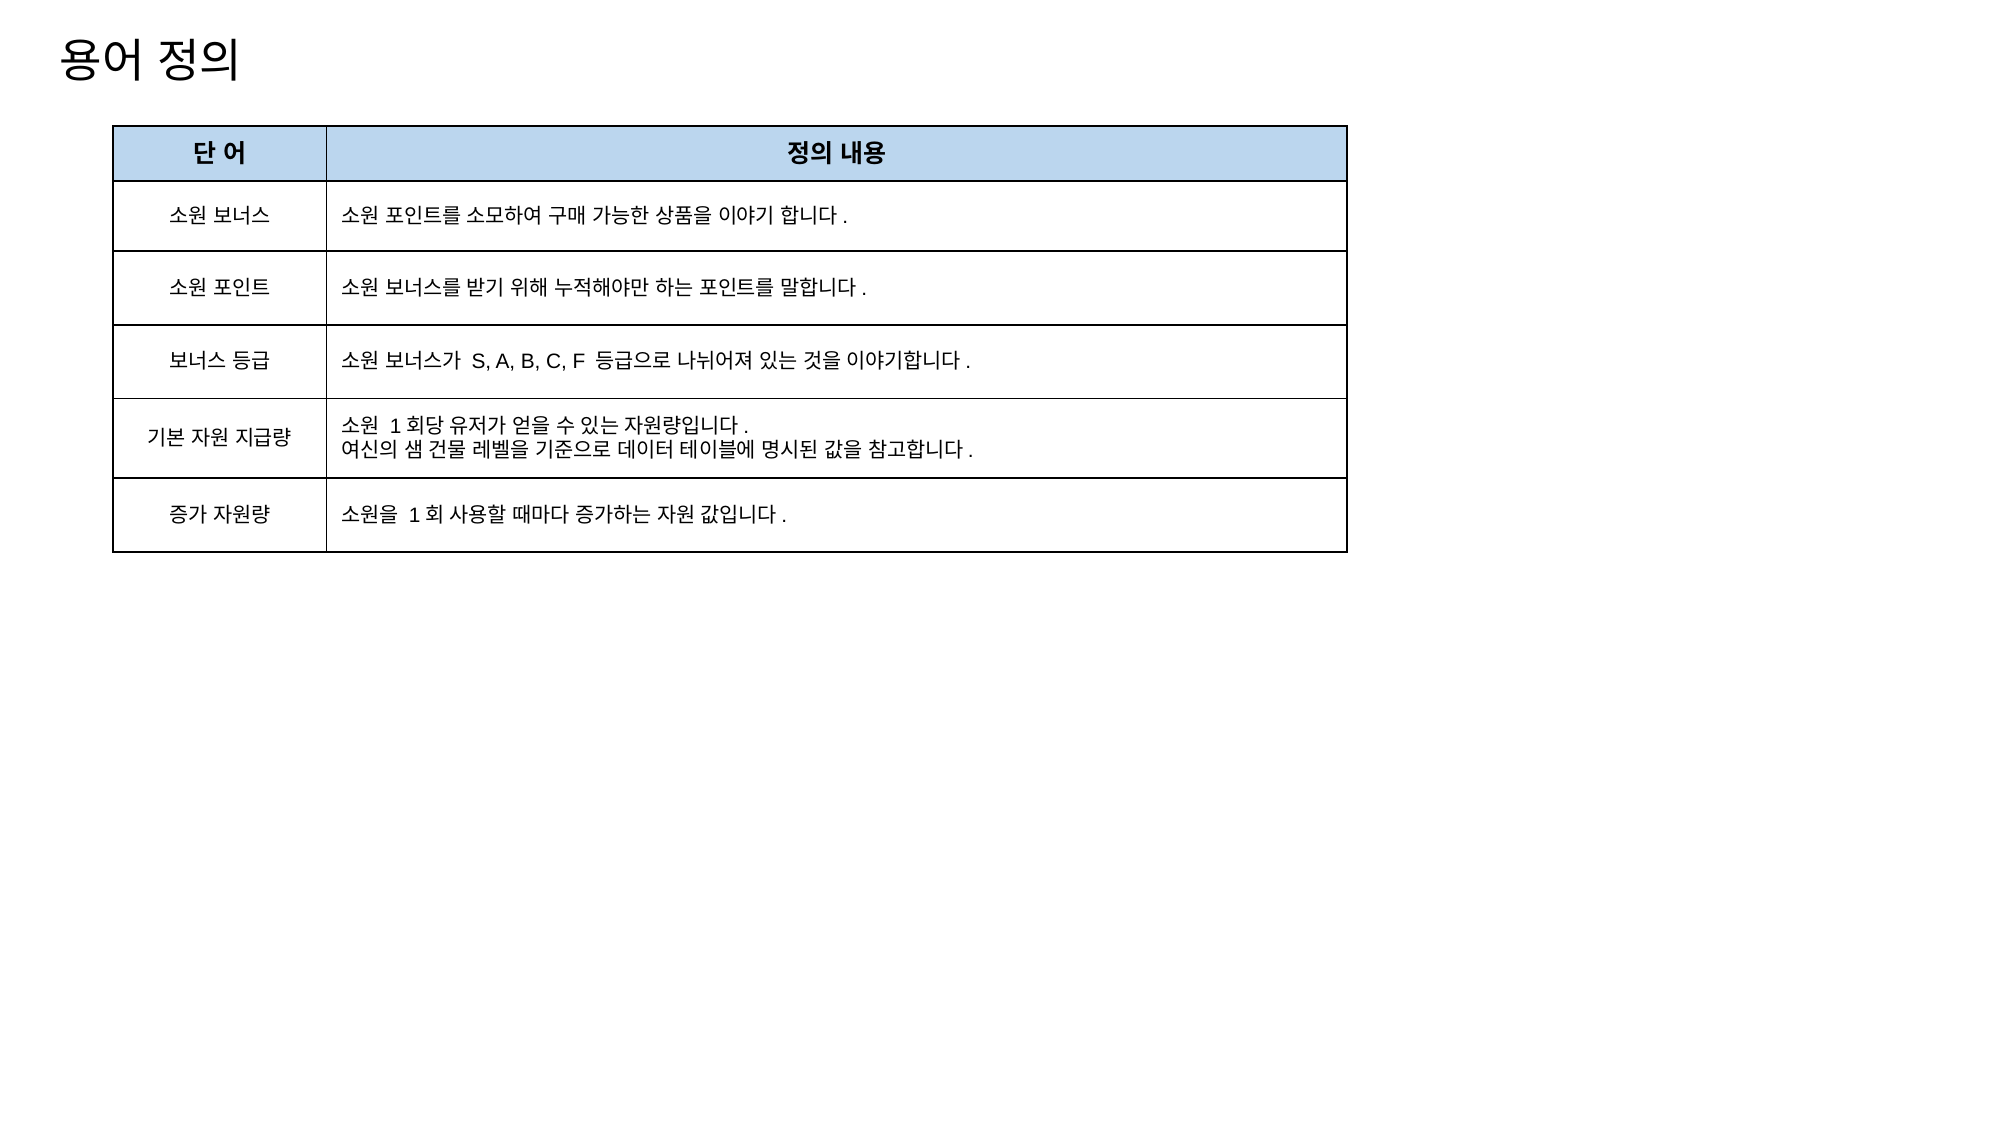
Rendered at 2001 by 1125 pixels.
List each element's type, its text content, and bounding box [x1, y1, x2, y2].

table_cell 소원 보너스를 받기 위해 누적해야만 하는 포인트를 말합니다. [327, 252, 1346, 324]
table_cell 소원을 1회 사용할 때마다 증가하는 자원 값입니다. [327, 479, 1346, 551]
table_cell 소원 포인트 [114, 252, 326, 324]
table_header 정의 내용 [327, 127, 1346, 180]
table_cell 증가 자원량 [114, 479, 326, 551]
table_cell 소원 1회당 유저가 얻을 수 있는 자원량입니다. 여신의 샘 건물 레벨을 기준으로 데이터 테이블에 명시된 값을 참고합니다. [327, 399, 1346, 477]
table_cell 소원 포인트를 소모하여 구매 가능한 상품을 이야기 합니다. [327, 182, 1346, 250]
table_cell 기본 자원 지급량 [114, 399, 326, 477]
table_cell 보너스 등급 [114, 326, 326, 398]
table_header 단 어 [114, 127, 326, 180]
list 용어 정의 [44, 2, 1018, 98]
table_cell 소원 보너스가 S, A, B, C, F 등급으로 나뉘어져 있는 것을 이야기합니다. [327, 326, 1346, 398]
table_cell 소원 보너스 [114, 182, 326, 250]
